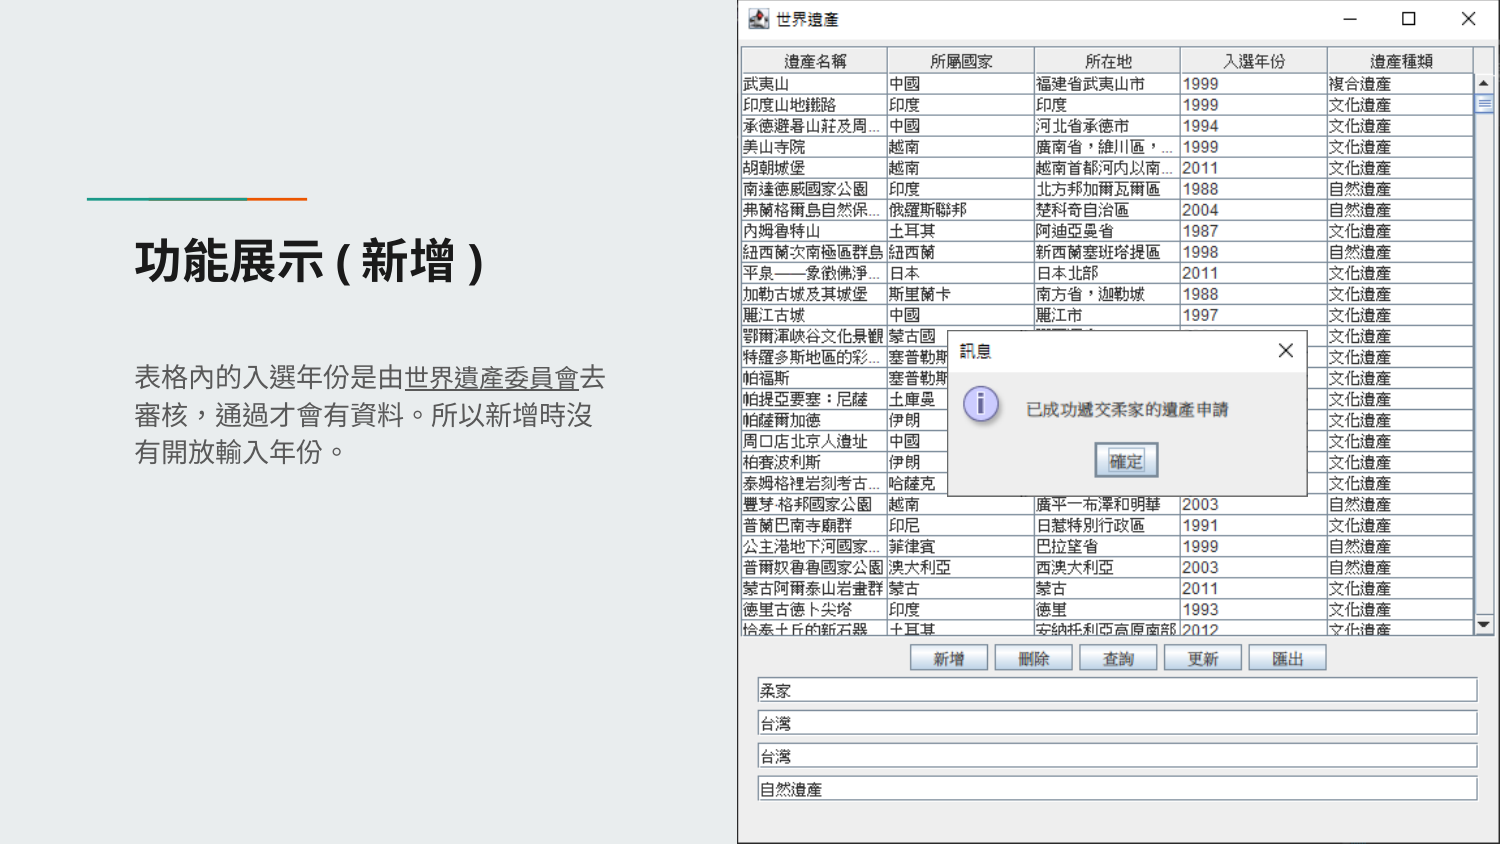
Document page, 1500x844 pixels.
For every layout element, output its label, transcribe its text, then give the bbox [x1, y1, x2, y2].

list 表格內的入選年份是由世界遺產委員會去審核，通過才會有資料。所以新增時沒有開放輸入年份。 [119, 341, 630, 712]
title 功能展示(新增) [119, 216, 731, 305]
picture [736, 0, 1500, 844]
